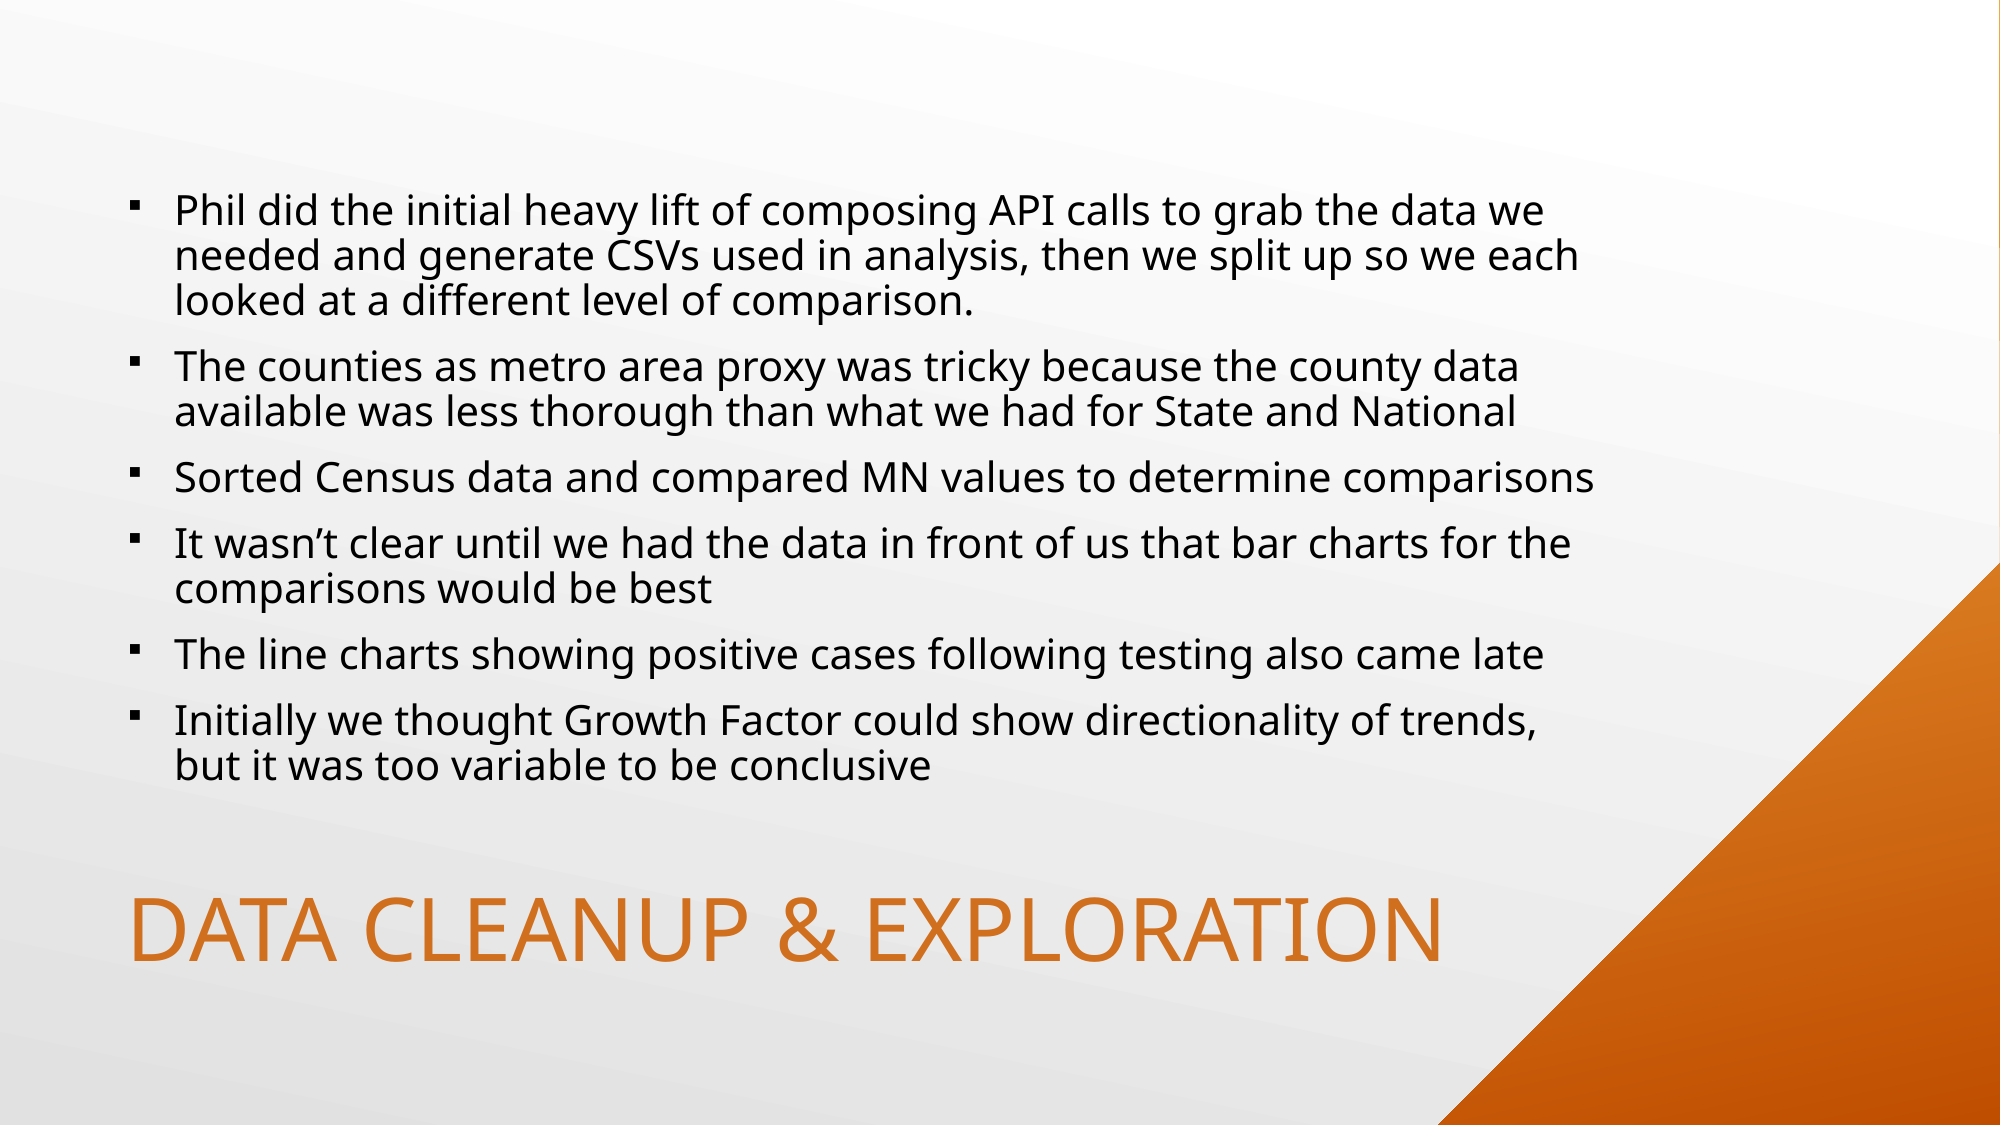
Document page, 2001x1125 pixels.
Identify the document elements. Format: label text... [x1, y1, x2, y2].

list Phil did the initial heavy lift of composing API calls to grab the data we needed and generate CSVs used in analysis, then we split up so we each looked at a different level of comparison. The counties as metro area proxy was tricky because the county data available was less thorough than what we had for State and National Sorted Census data and compared MN values to determine comparisons It wasn’t clear until we had the data in front of us that bar charts for the comparisons would be best The line charts showing positive cases following testing also came late Initially we thought Growth Factor could show directionality of trends, but it was too variable to be conclusive [112, 141, 1613, 909]
title Data cleanup & exploration [111, 754, 1512, 1002]
text_box [0, 0, 2000, 1125]
text_box [1440, 565, 2000, 1125]
